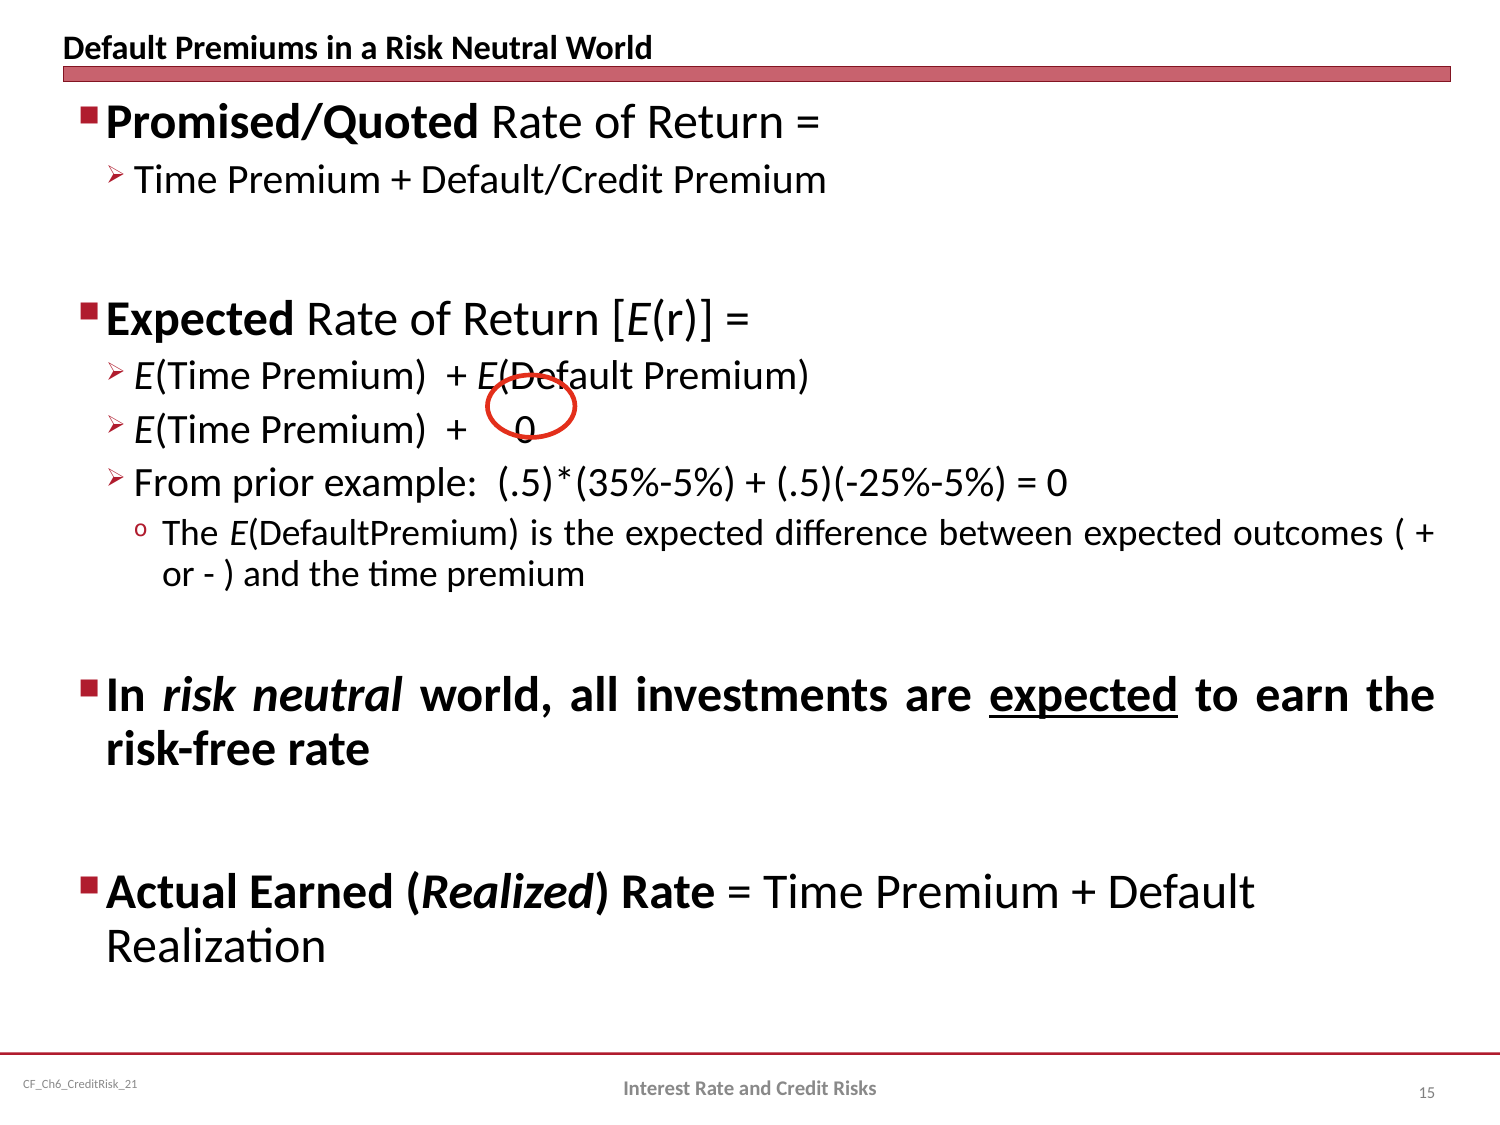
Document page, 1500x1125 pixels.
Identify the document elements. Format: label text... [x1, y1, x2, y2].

slide_number 15 [1375, 1061, 1451, 1122]
footer Interest Rate and Credit Risks [512, 1056, 988, 1117]
title Default Premiums in a Risk Neutral World [62, 6, 1451, 67]
text_box [487, 374, 575, 438]
list Promised/Quoted Rate of Return = Time Premium + Default/Credit Premium Expected Rate of Return [E(r)] = E(Time Premium) + E(Default Premium) E(Time Premium) + 0 From prior example: (.5)*(35%-5%) + (.5)(-25%-5%) = 0 The E(DefaultPremium) is the expected difference between expected outcomes ( + or - ) and the time premium In risk neutral world, all investments are expected to earn the risk-free rate Actual Earned (Realized) Rate = Time Premium + Default Realization [63, 87, 1451, 1041]
